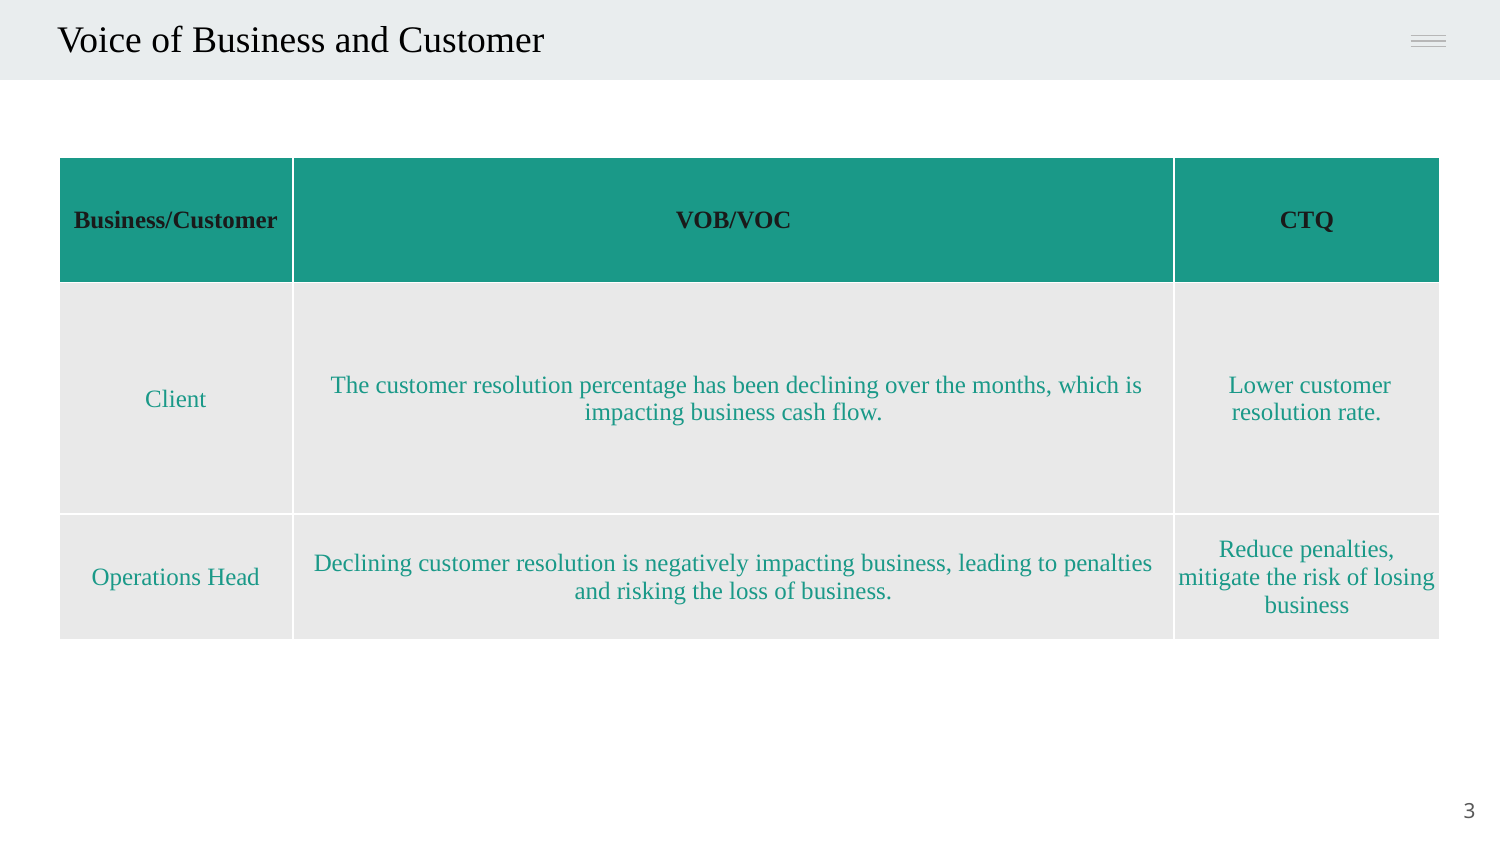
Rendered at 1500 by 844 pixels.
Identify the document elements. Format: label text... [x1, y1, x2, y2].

text_box Voice of Business and Customer [32, 0, 1352, 81]
slide_number 3 [1400, 779, 1491, 844]
table_cell Reduce penalties, mitigate the risk of losing business [1175, 515, 1439, 639]
table_cell Operations Head [60, 515, 292, 639]
table_cell Client [60, 283, 292, 513]
table_header VOB/VOC [294, 158, 1173, 282]
table_cell Lower customer resolution rate. [1175, 283, 1439, 513]
table_header CTQ [1175, 158, 1439, 282]
table_cell The customer resolution percentage has been declining over the months, which is impacting business cash flow. [294, 283, 1173, 513]
table_header Business/Customer [60, 158, 292, 282]
table_cell Declining customer resolution is negatively impacting business, leading to penalties and risking the loss of business. [294, 515, 1173, 639]
